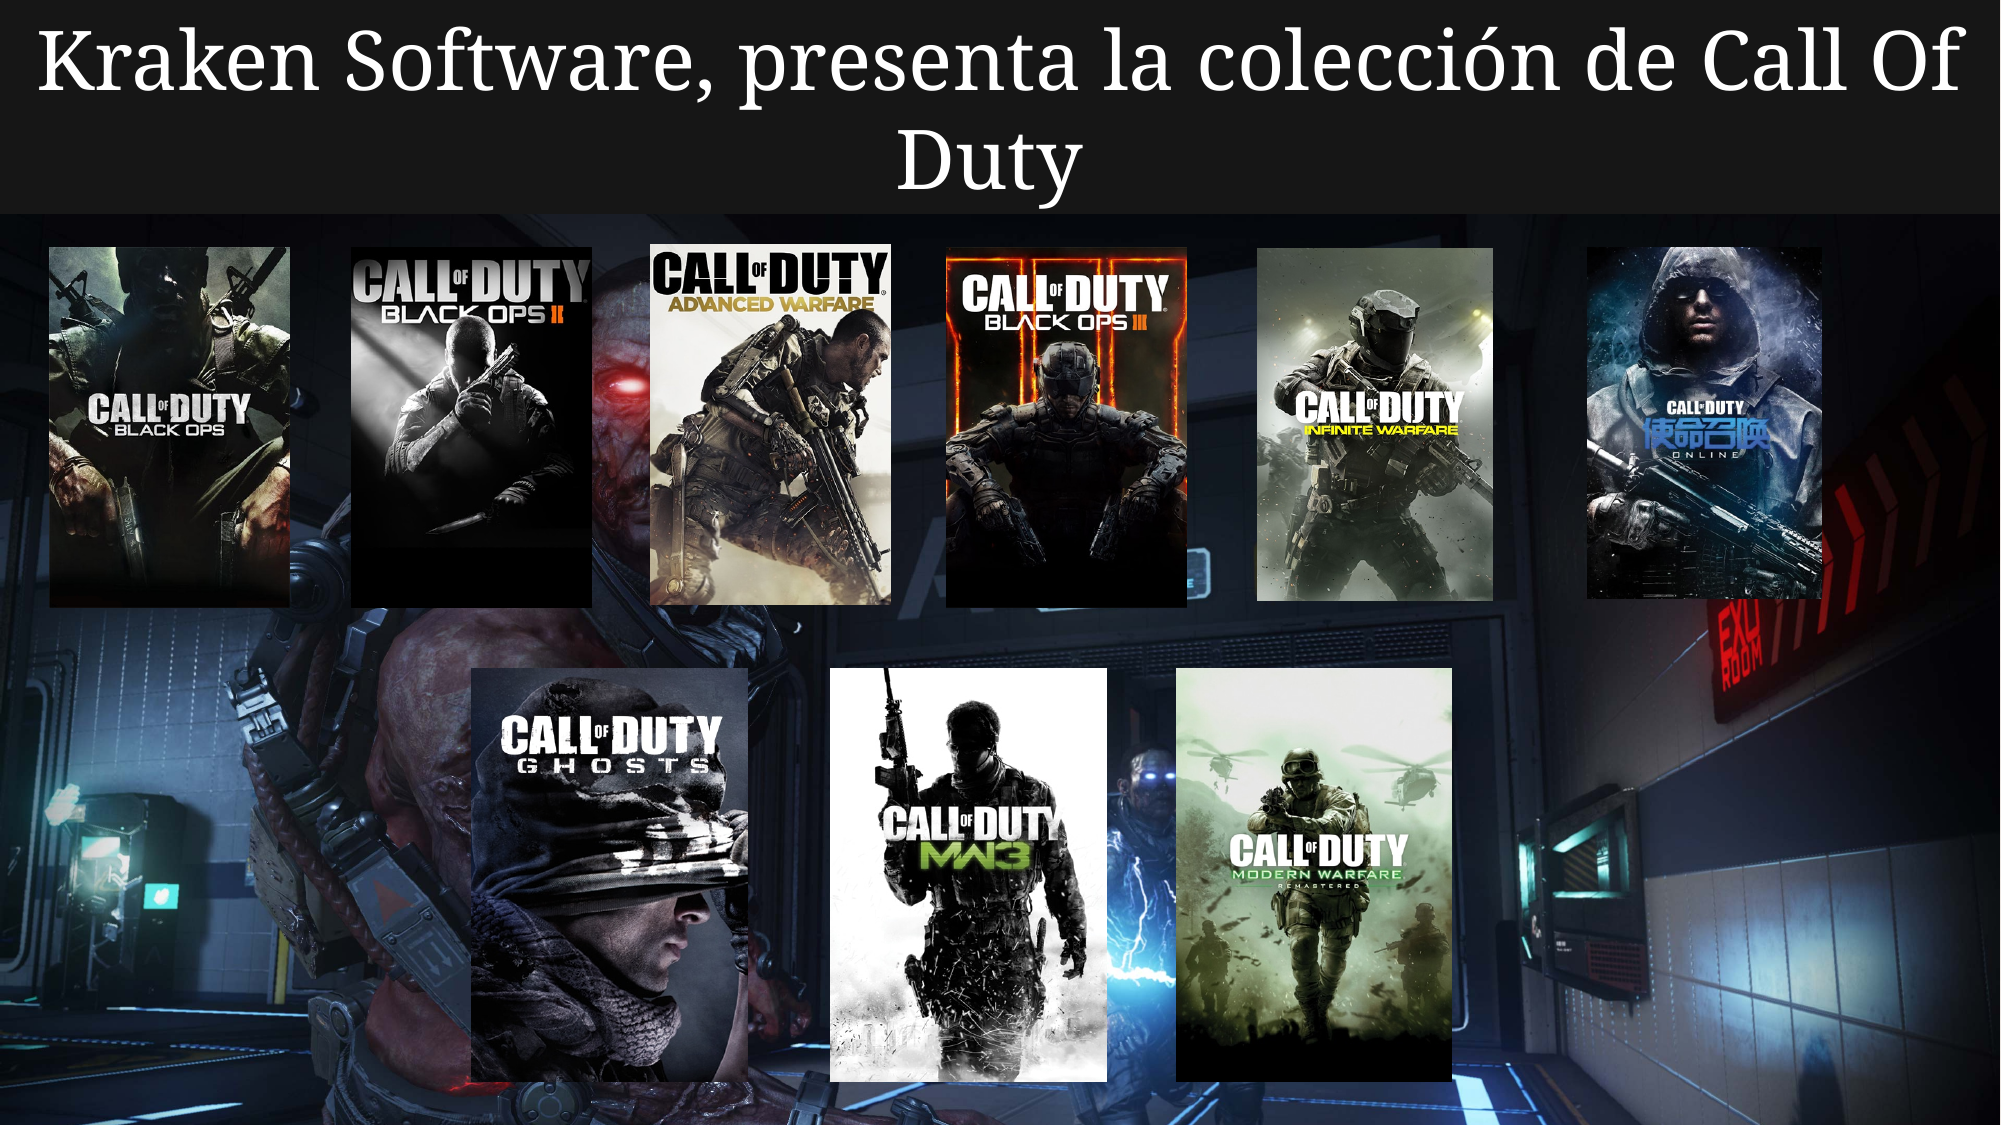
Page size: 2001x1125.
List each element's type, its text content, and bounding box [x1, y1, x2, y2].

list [0, 213, 2000, 1125]
picture [946, 247, 1187, 608]
picture [1587, 247, 1822, 599]
picture [351, 247, 592, 608]
picture [1175, 667, 1453, 1083]
picture [49, 247, 290, 608]
title Kraken Software, presenta la colección de Call Of Duty [0, 0, 2000, 213]
picture [829, 667, 1107, 1083]
picture [649, 243, 891, 605]
picture [470, 667, 748, 1083]
picture [1257, 247, 1493, 601]
